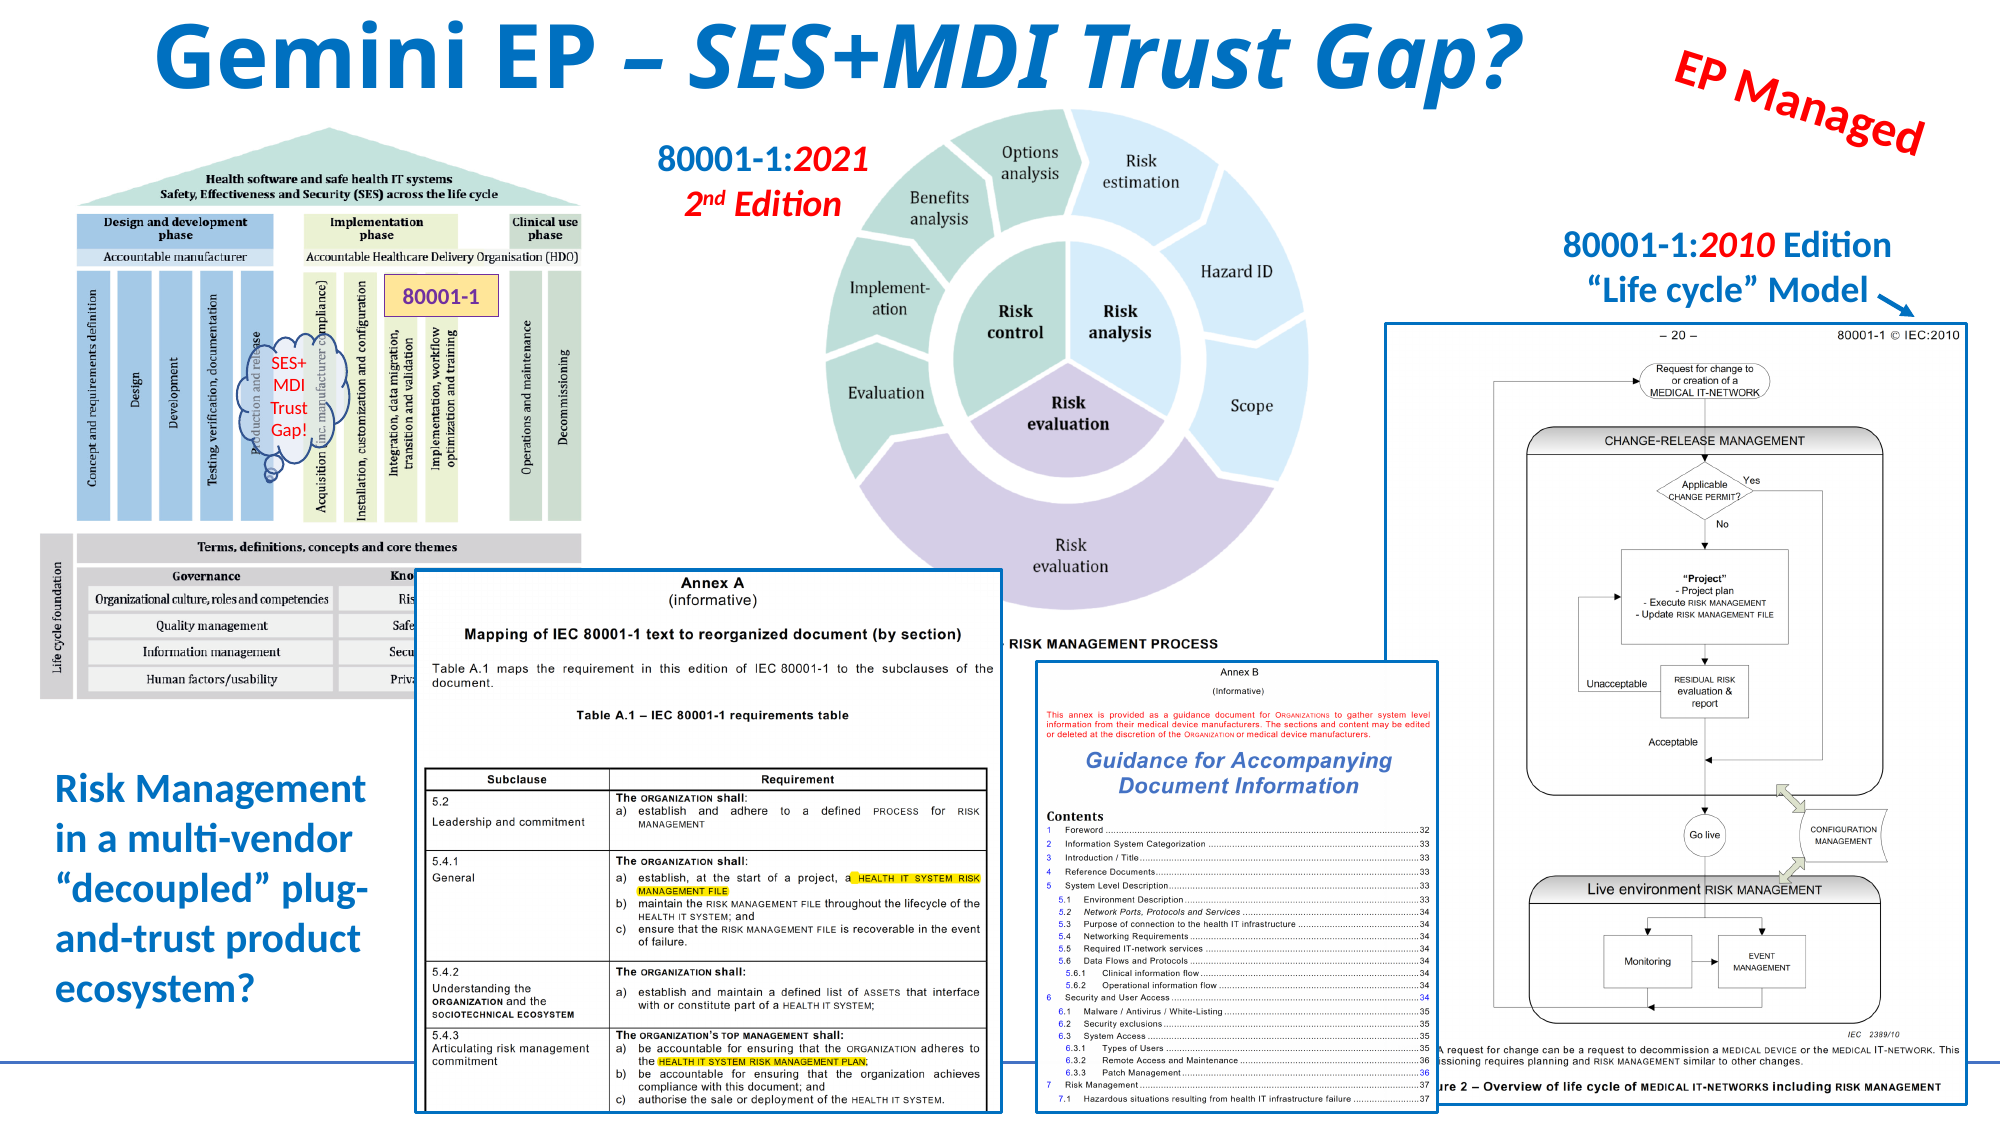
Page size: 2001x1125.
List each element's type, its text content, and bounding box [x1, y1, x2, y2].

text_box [1878, 295, 1915, 317]
picture [417, 100, 1966, 1111]
text_box EP Managed [1609, 7, 1994, 193]
text_box Risk Management in a multi-vendor “decoupled” plug-and-trust product ecosystem? [40, 753, 408, 1019]
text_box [27, 122, 598, 715]
text_box 80001-1:2010 Edition “Life cycle” Model [1535, 212, 1920, 318]
title Gemini EP – SES+MDI Trust Gap? [137, 3, 1863, 116]
text_box 80001-1:2021 2nd Edition [634, 126, 818, 232]
